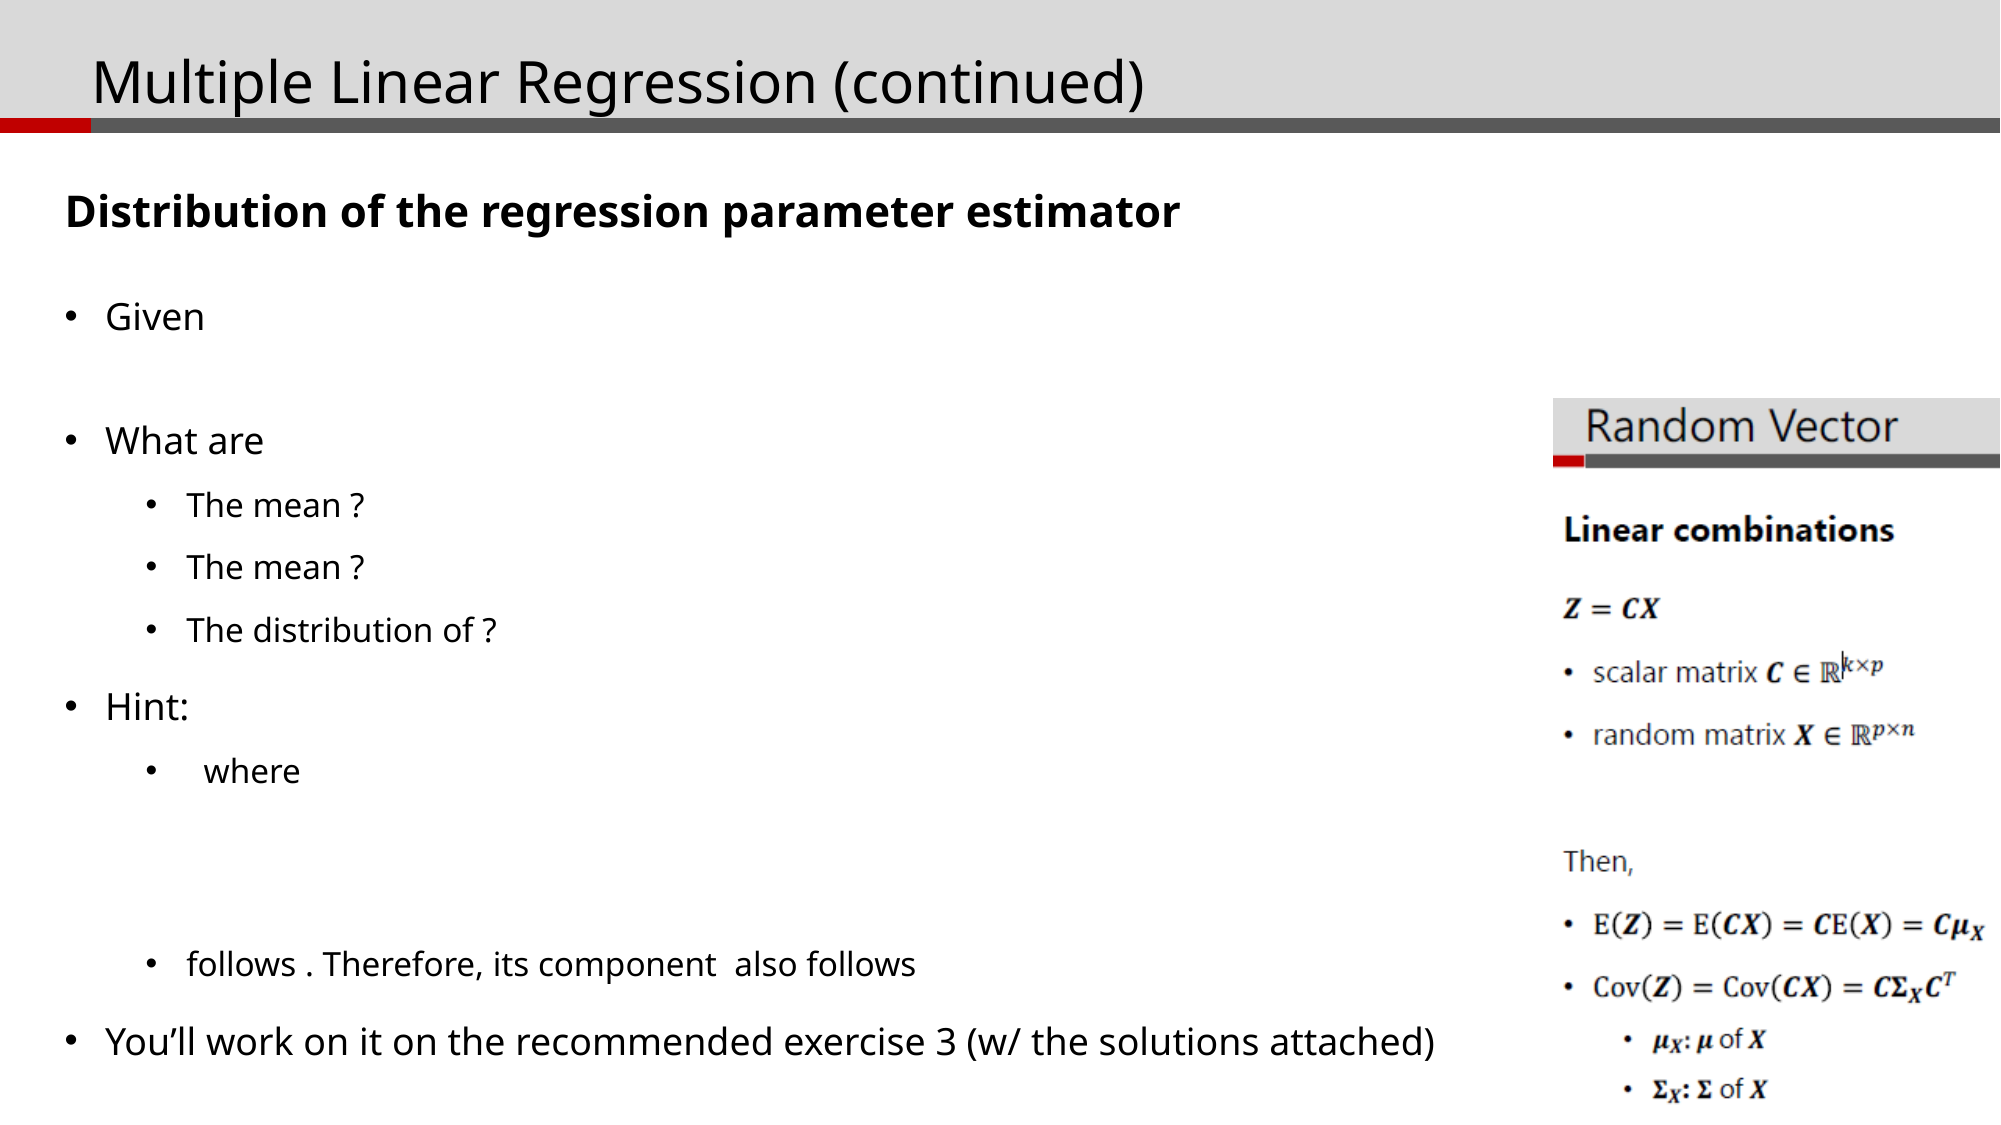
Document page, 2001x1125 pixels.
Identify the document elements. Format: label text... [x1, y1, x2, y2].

list Distribution of the regression parameter estimator [49, 181, 1949, 242]
title Multiple Linear Regression (continued) [91, 0, 1949, 115]
picture [1553, 398, 2000, 1125]
